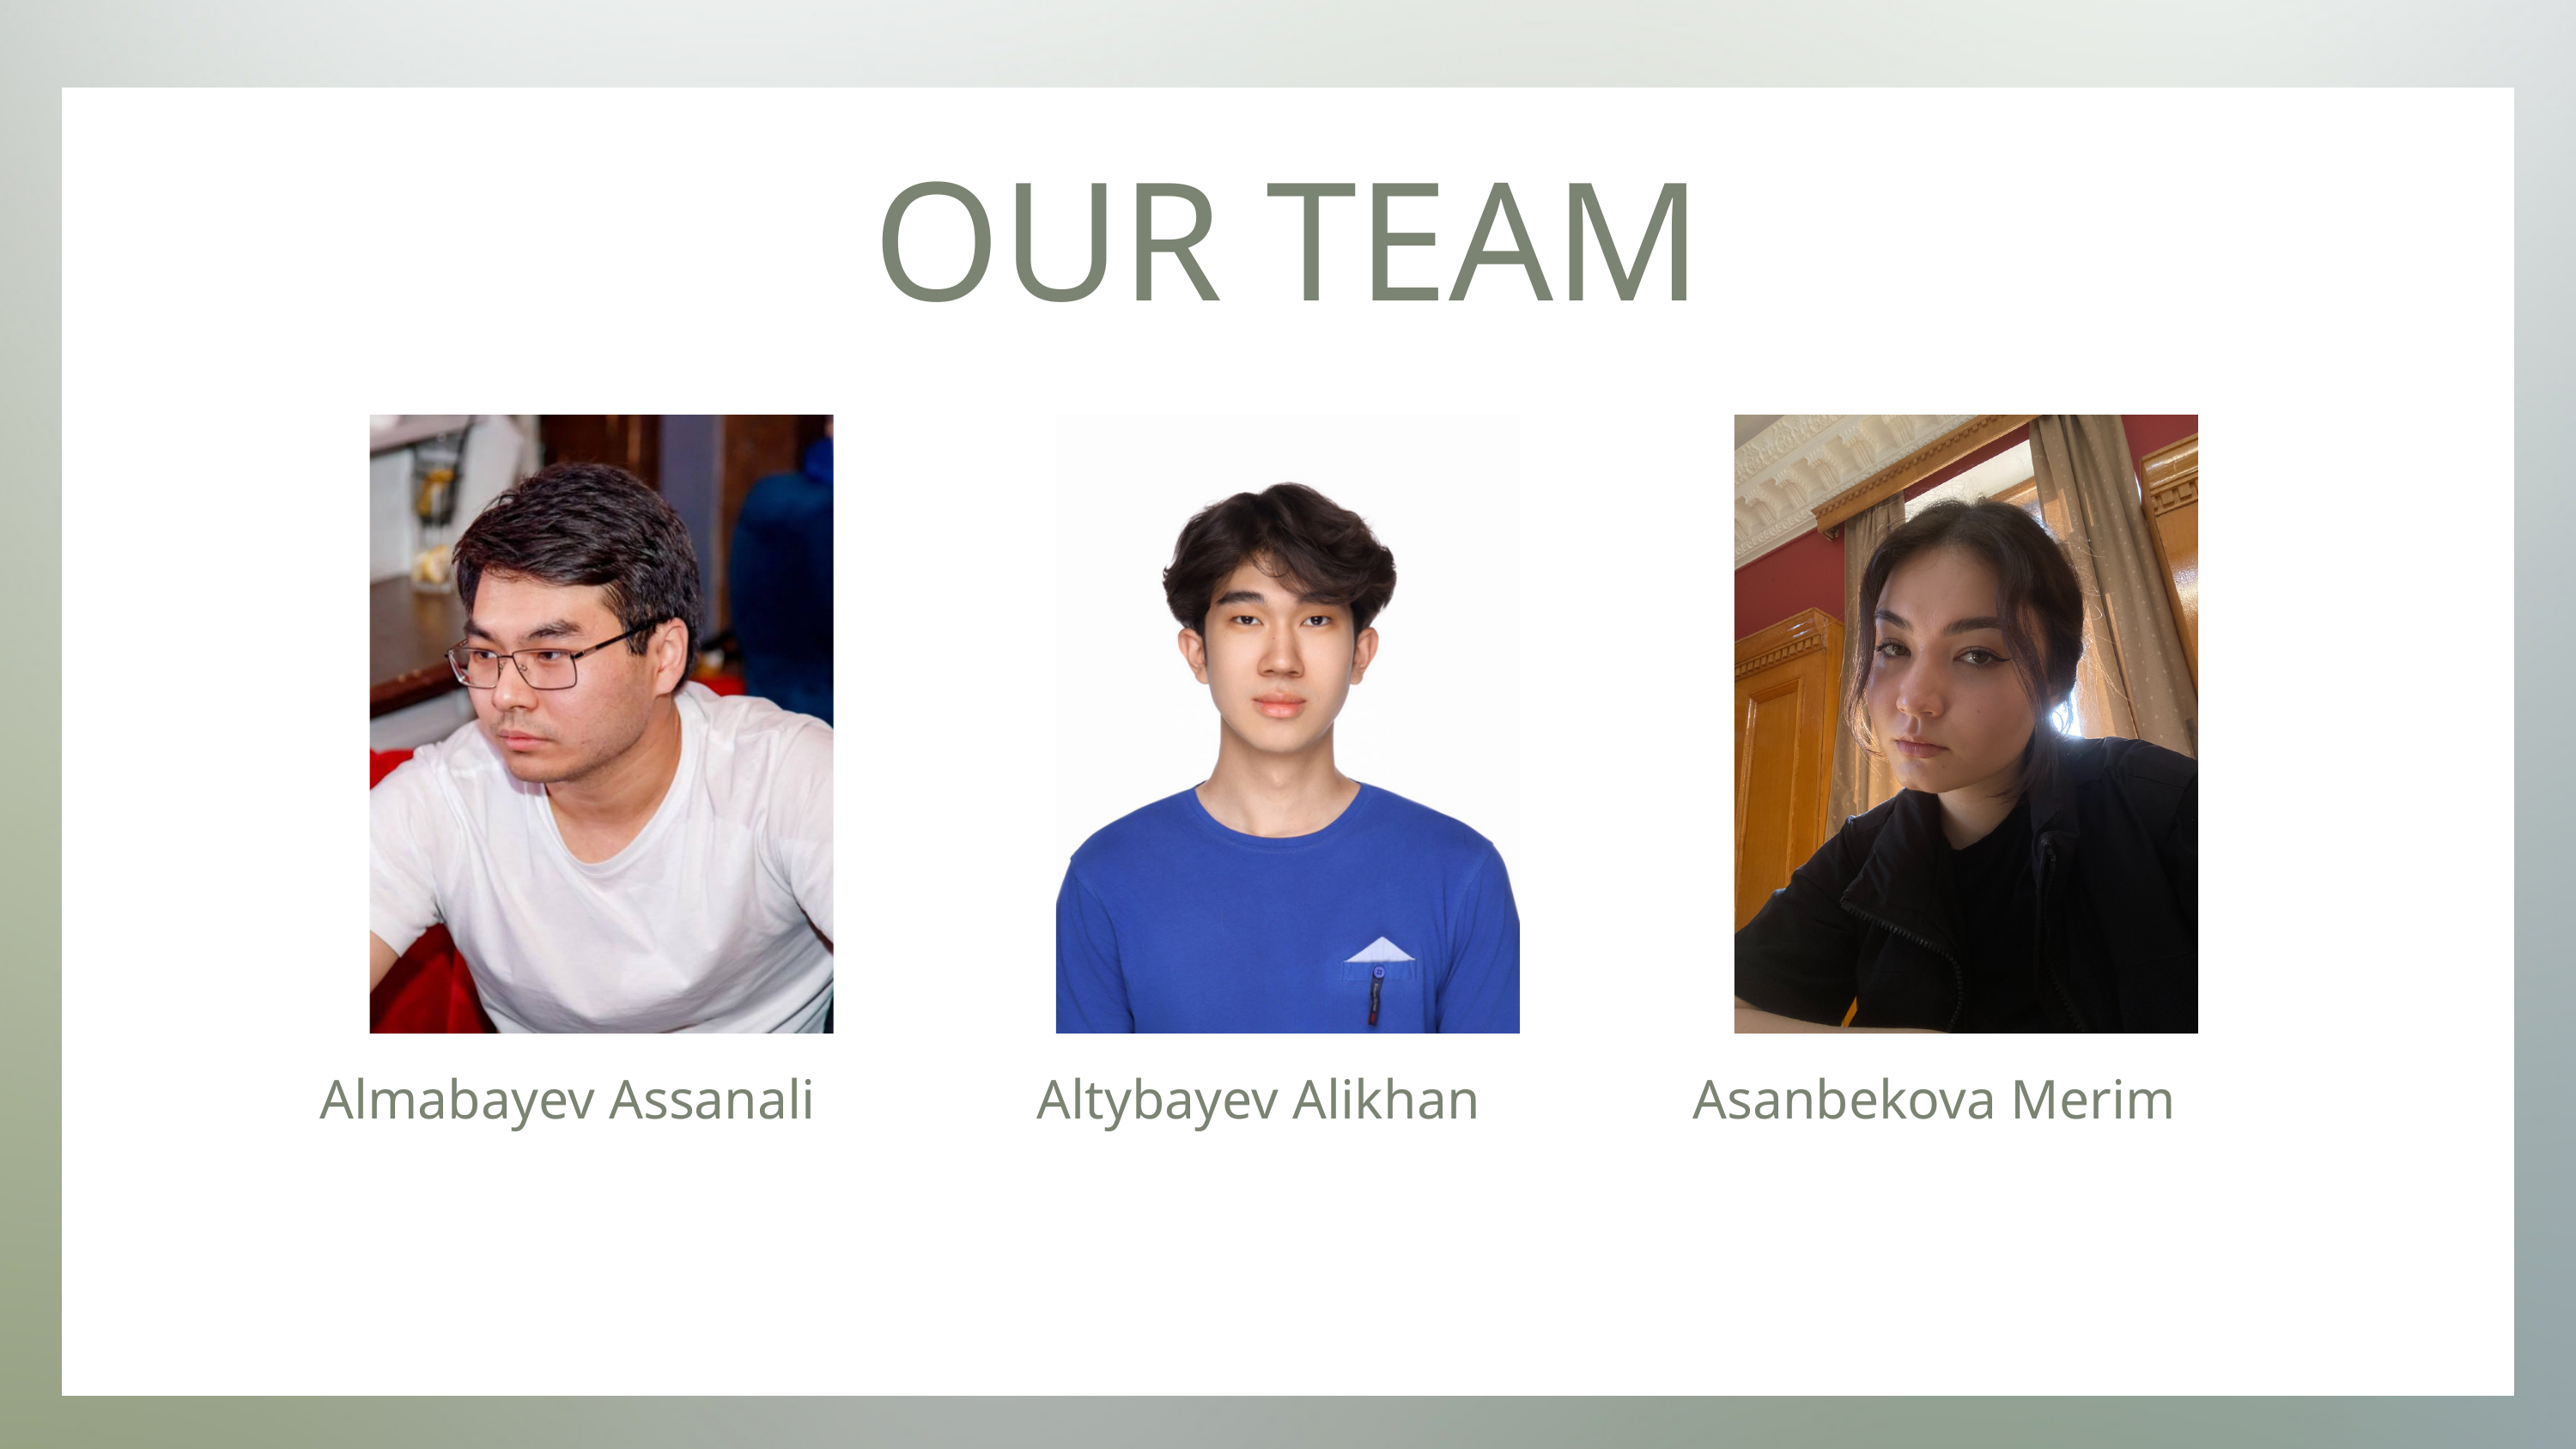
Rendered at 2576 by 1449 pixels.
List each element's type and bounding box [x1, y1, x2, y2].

text_box [61, 87, 2515, 1397]
text_box [0, 0, 2576, 1449]
